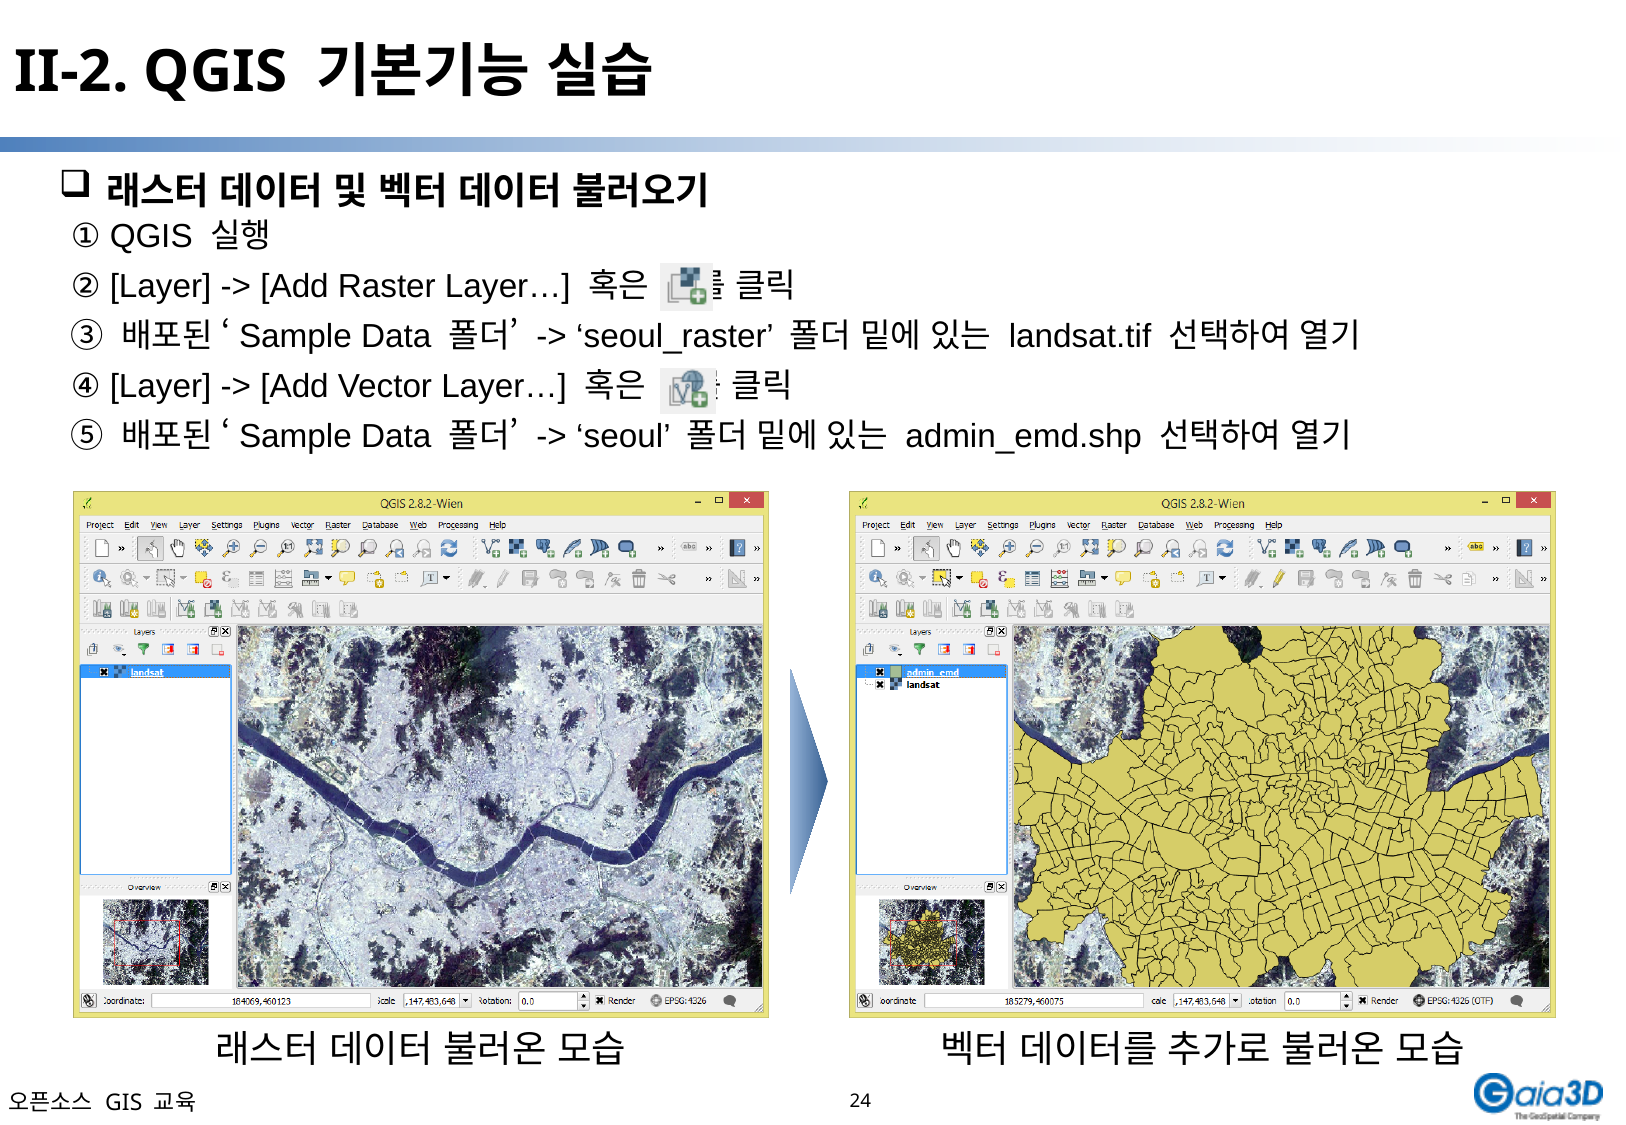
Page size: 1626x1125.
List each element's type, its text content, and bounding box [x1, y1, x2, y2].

picture [849, 491, 1557, 1018]
text_box [790, 668, 828, 894]
title II-2. QGIS 기본기능 실습 [0, 0, 1581, 138]
picture [660, 263, 713, 311]
slide_number 24 [670, 1086, 1050, 1118]
text_box 래스터 데이터 불러온 모습 [131, 1026, 710, 1078]
text_box 벡터 데이터를 추가로 불러온 모습 [879, 1026, 1527, 1078]
picture [660, 368, 716, 415]
picture [1474, 1073, 1603, 1121]
text_box 래스터 데이터 및 벡터 데이터 불러오기 [44, 159, 1533, 219]
text_box ① QGIS 실행 ② [Layer] -> [Add Raster Layer…] 혹은 를 클릭 ③ 배포된 ‘Sample Data 폴더’ -> ‘seoul_raster’ 폴더 밑에 있는 landsat.tif 선택하여 열기 ④ [Layer] -> [Add Vector Layer…] 혹은 를 클릭 ⑤ 배포된 ‘Sample Data 폴더’ -> ‘seoul’ 폴더 밑에 있는 admin_emd.shp 선택하여 열기 [62, 214, 1563, 454]
picture [72, 491, 769, 1018]
